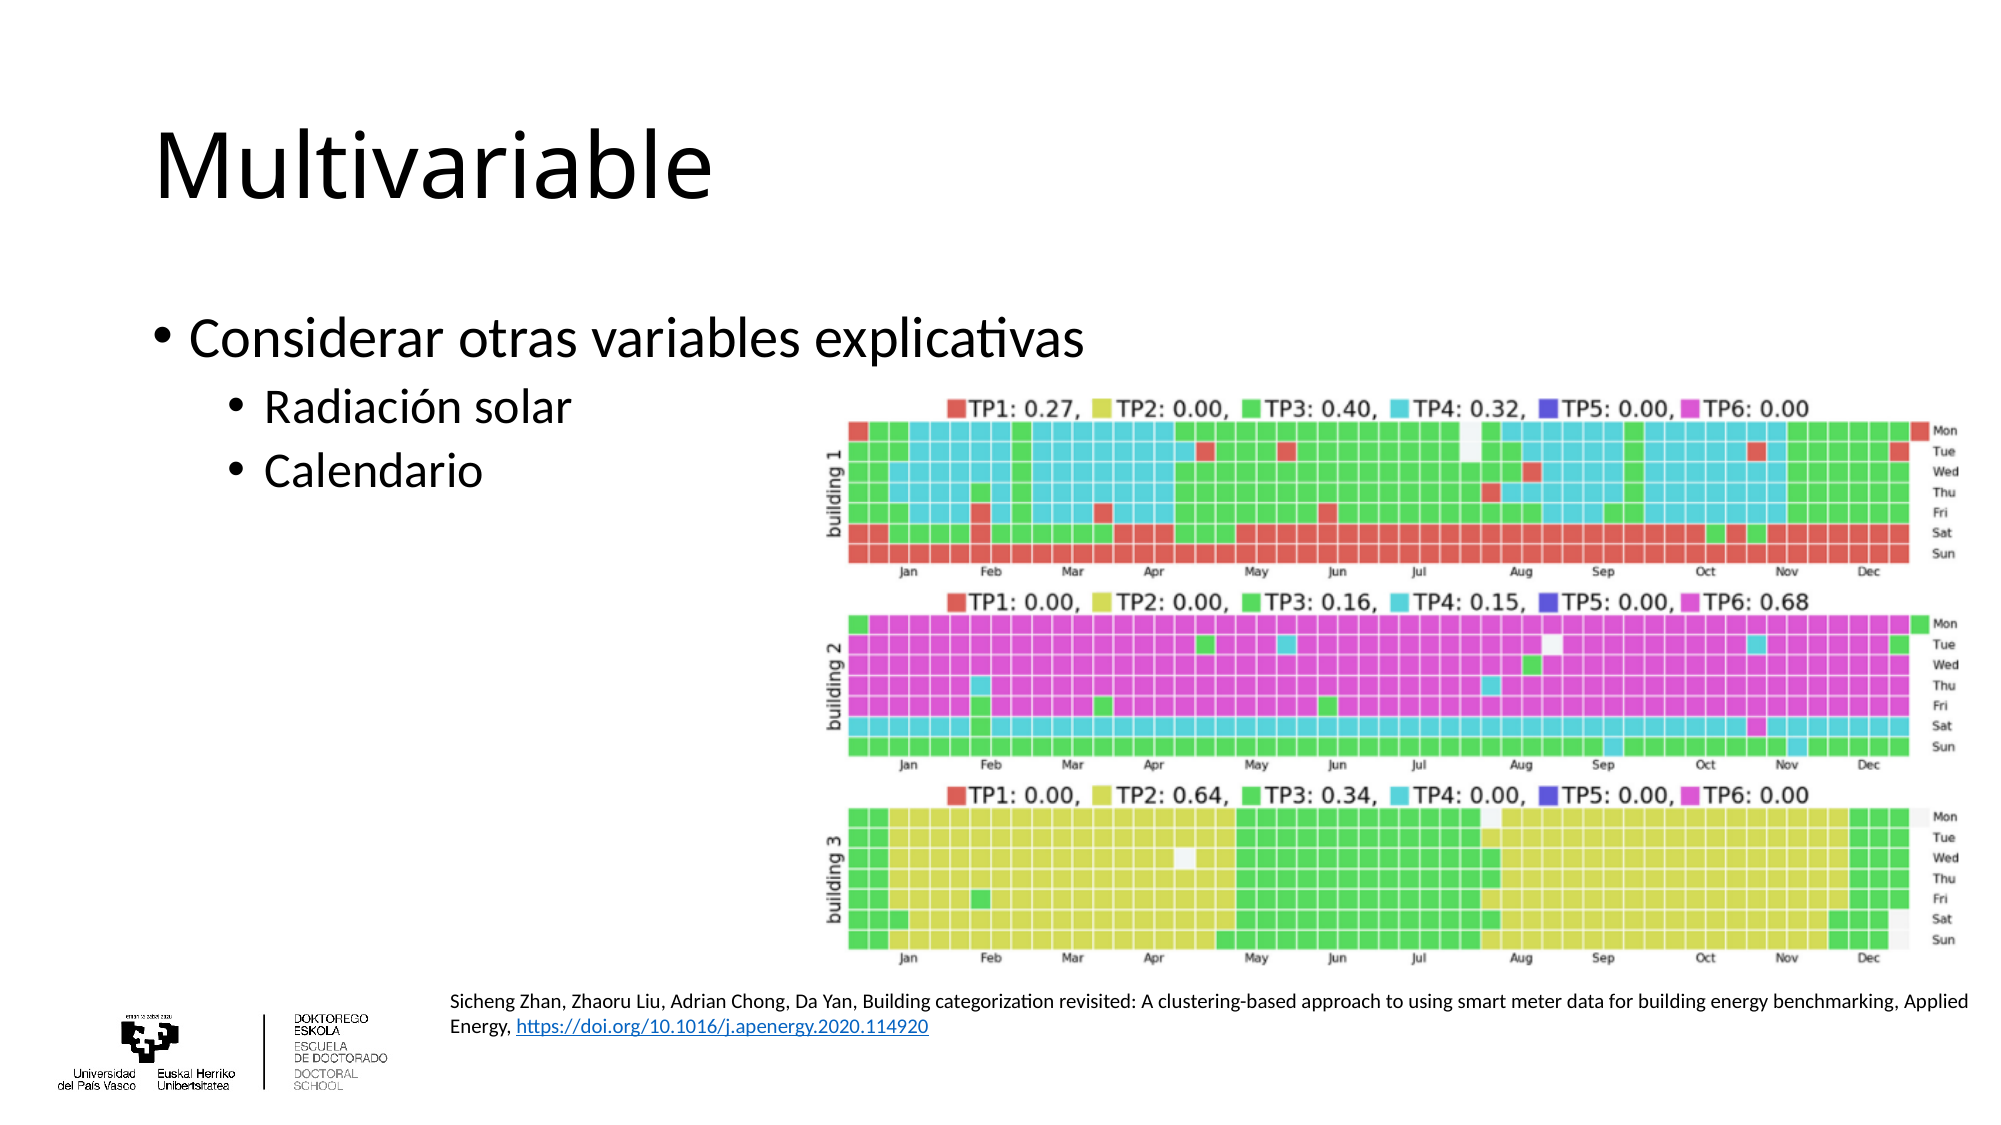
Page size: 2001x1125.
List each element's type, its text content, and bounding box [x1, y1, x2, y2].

list Considerar otras variables explicativas Radiación solar Calendario [137, 299, 1863, 958]
text_box Sicheng Zhan, Zhaoru Liu, Adrian Chong, Da Yan, Building categorization revisited: A clustering-based approach to using smart meter data for building energy benchmarking, Applied Energy, https://doi.org/10.1016/j.apenergy.2020.114920 [435, 980, 2000, 1045]
picture [815, 386, 1984, 981]
picture [48, 979, 402, 1125]
title Multivariable [137, 59, 1863, 278]
